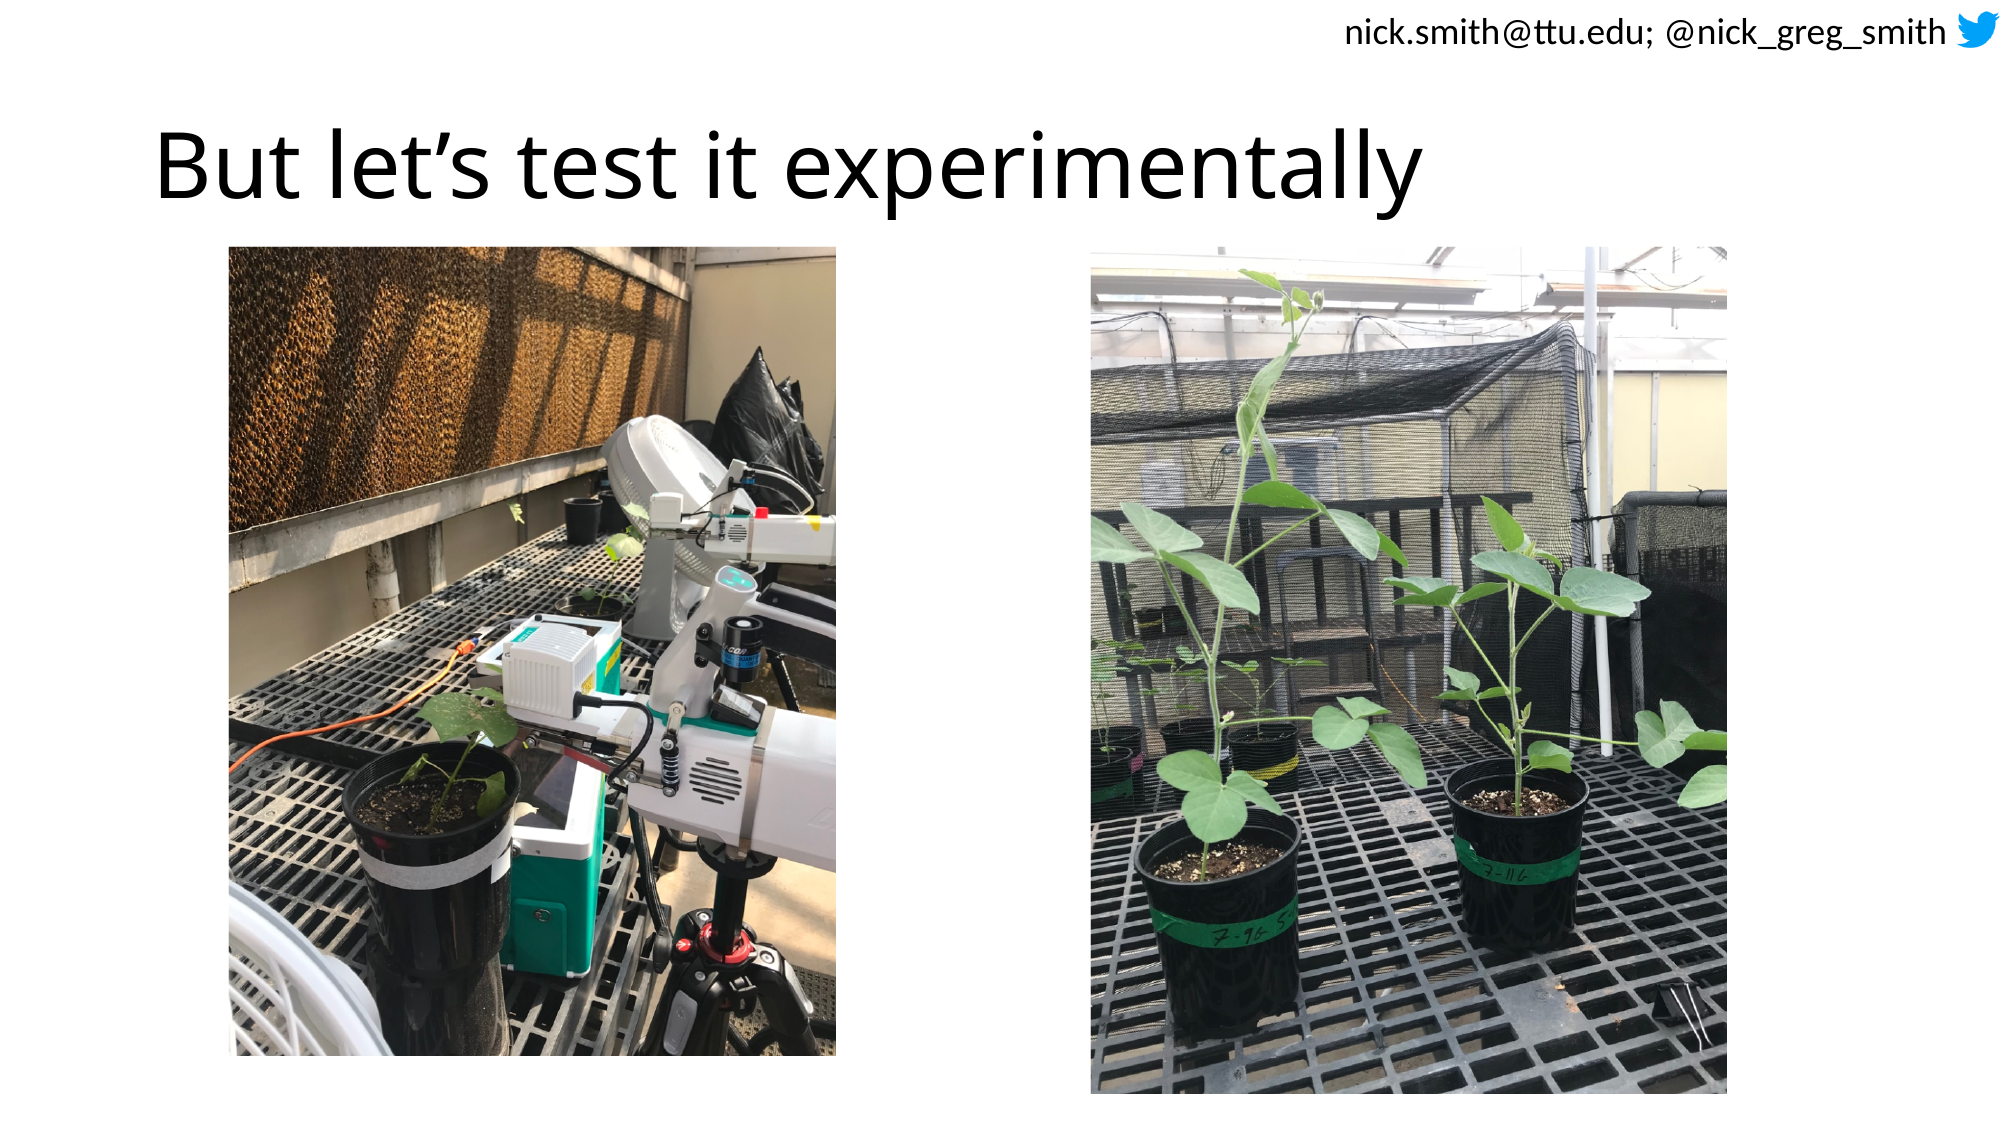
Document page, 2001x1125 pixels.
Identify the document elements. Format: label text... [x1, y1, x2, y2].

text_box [1325, 0, 2000, 60]
title But let’s test it experimentally [137, 59, 1863, 278]
picture [126, 248, 937, 1055]
picture [984, 248, 1833, 1093]
